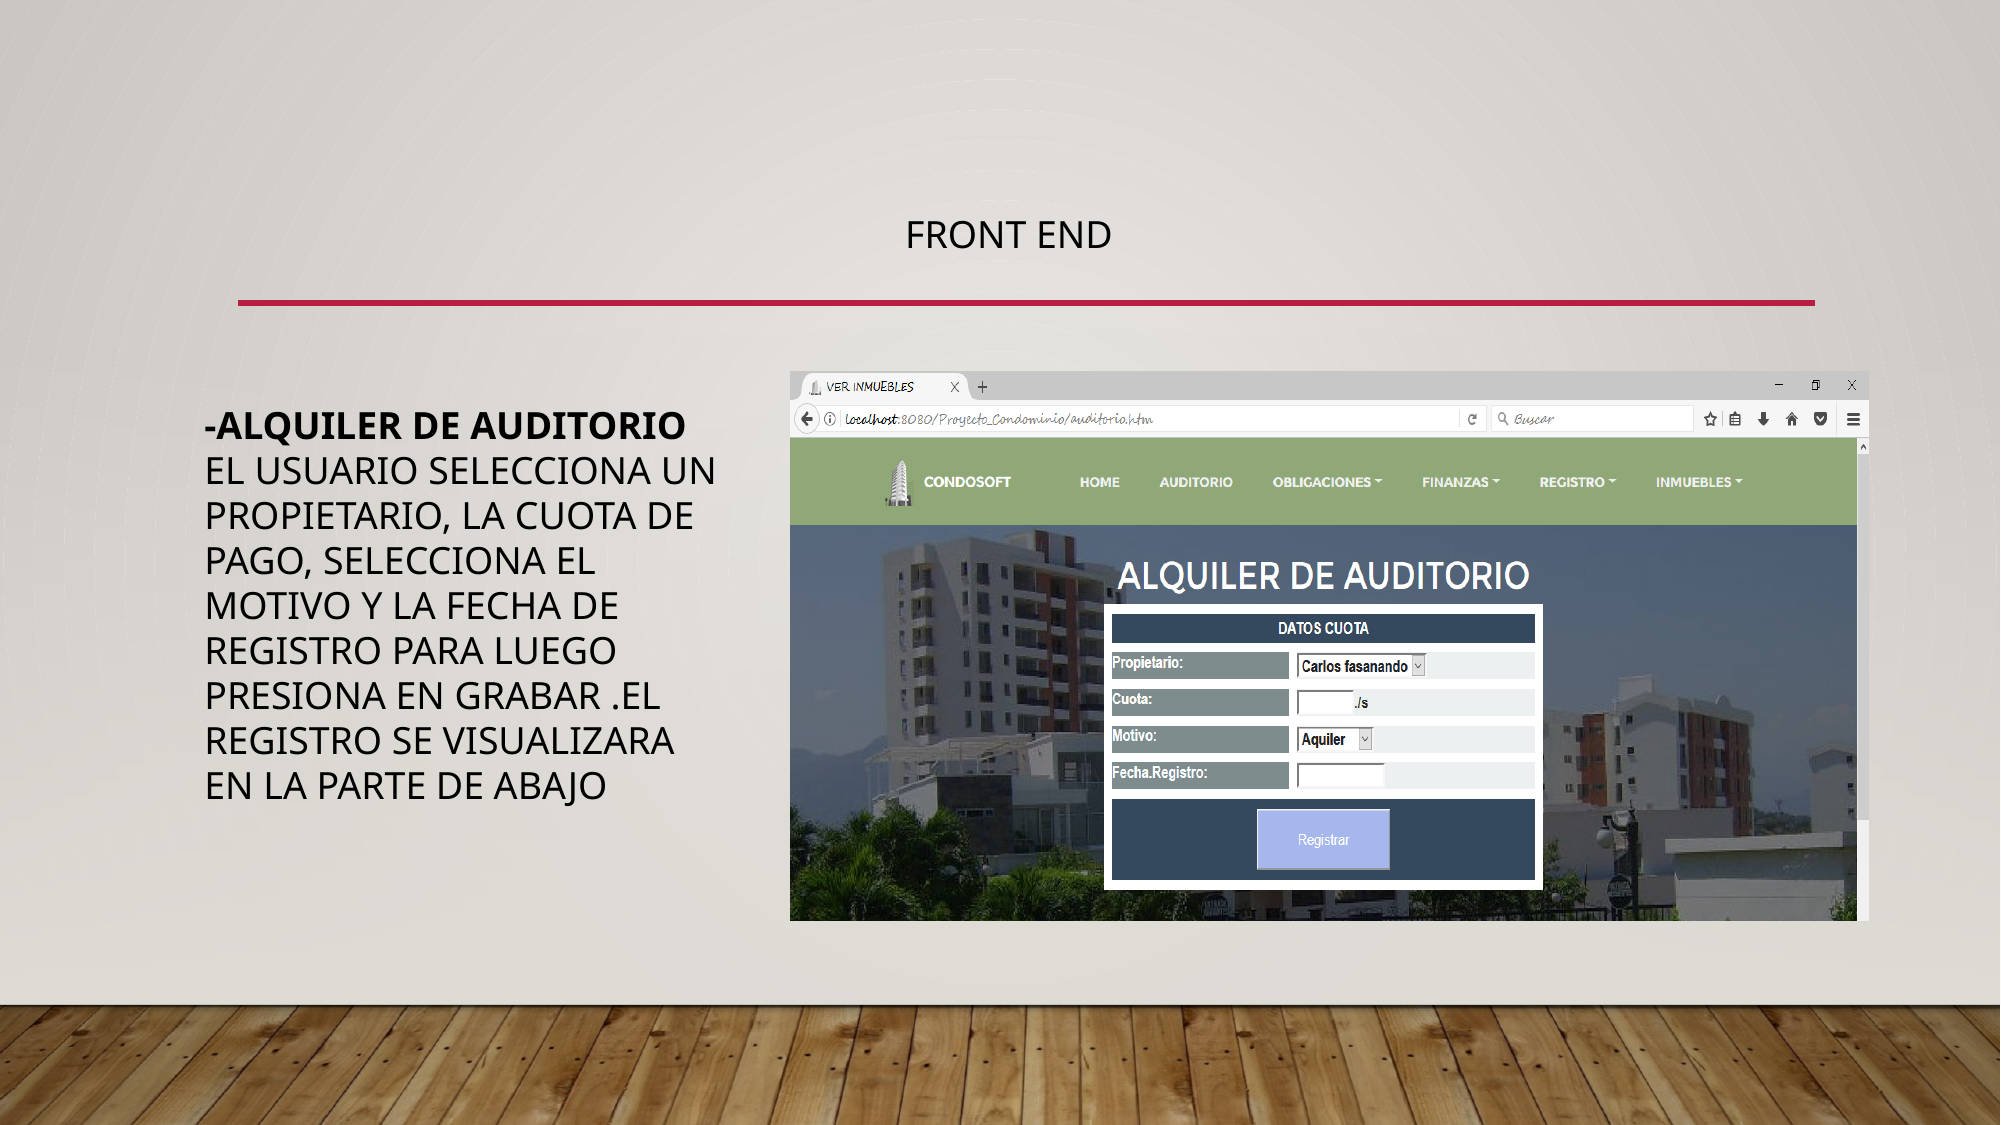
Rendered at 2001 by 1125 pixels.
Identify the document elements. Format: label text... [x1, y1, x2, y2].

text_box -ALQUILER DE AUDITORIO EL USUARIO SELECCIONA UN PROPIETARIO, LA CUOTA DE PAGO, SELECCIONA EL MOTIVO Y LA FECHA DE REGISTRO PARA LUEGO PRESIONA EN GRABAR .EL REGISTRO SE VISUALIZARA EN LA PARTE DE ABAJO [189, 349, 742, 815]
picture [790, 371, 1869, 921]
picture [0, 1005, 2000, 1125]
text_box FRONT END [890, 203, 1128, 264]
